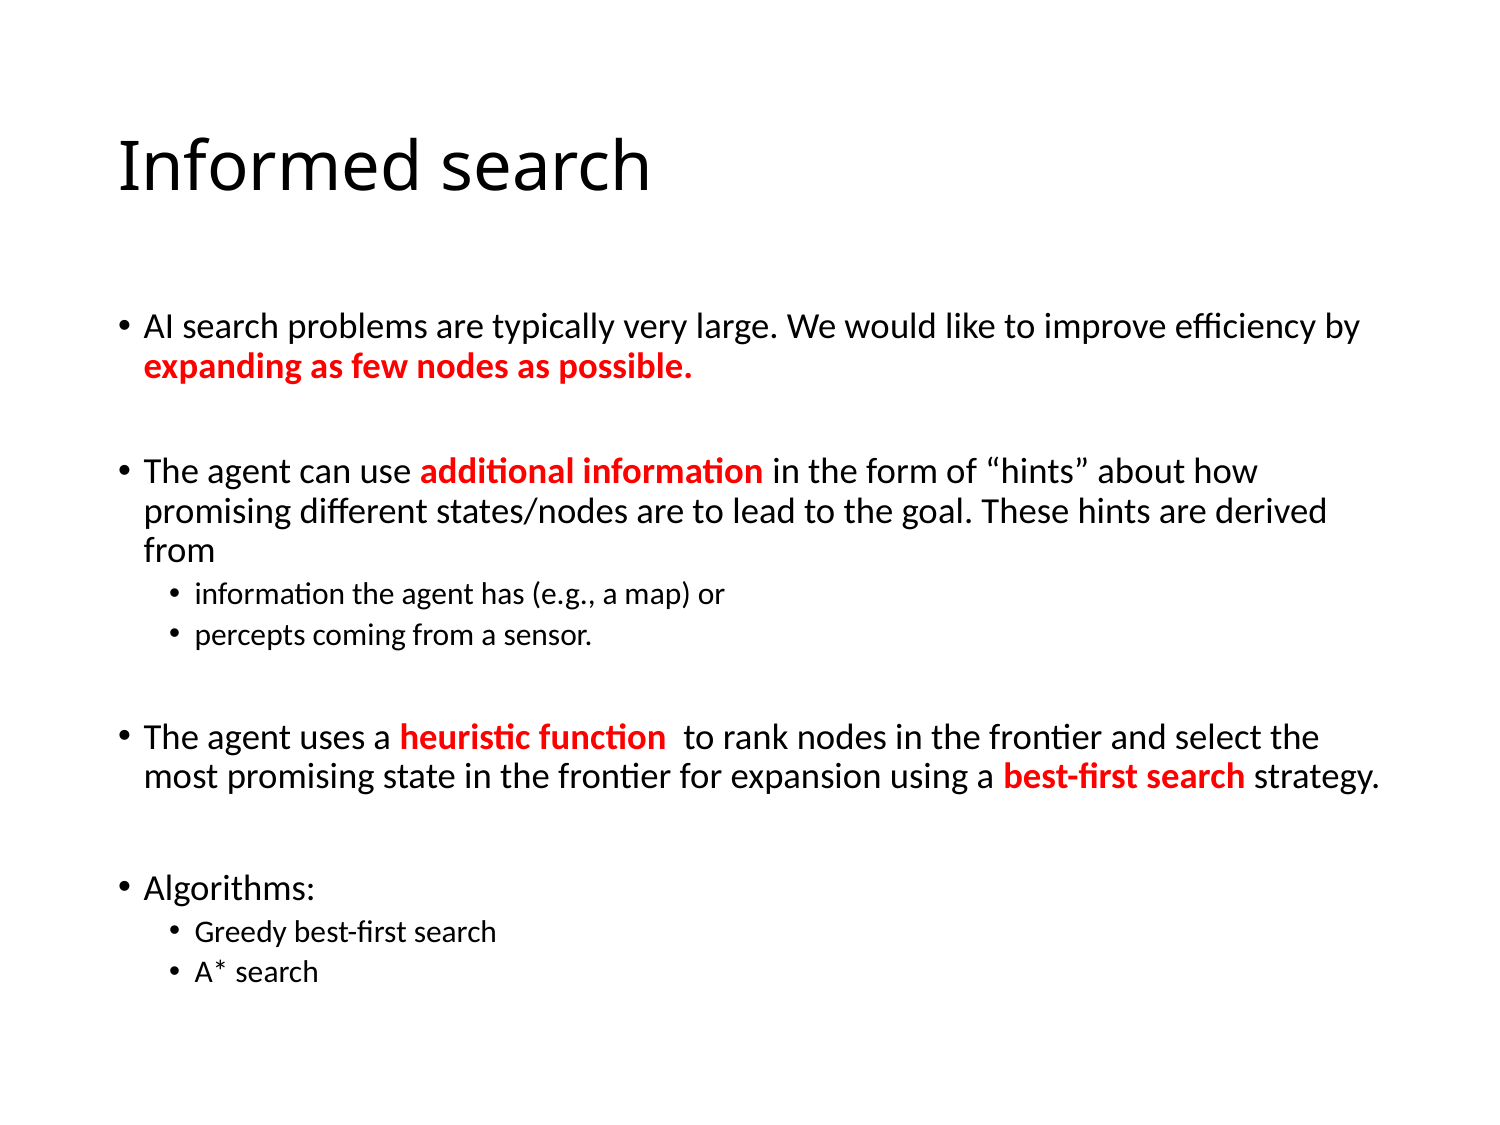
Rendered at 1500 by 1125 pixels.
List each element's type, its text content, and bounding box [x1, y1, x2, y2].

title Informed search [103, 59, 1397, 278]
